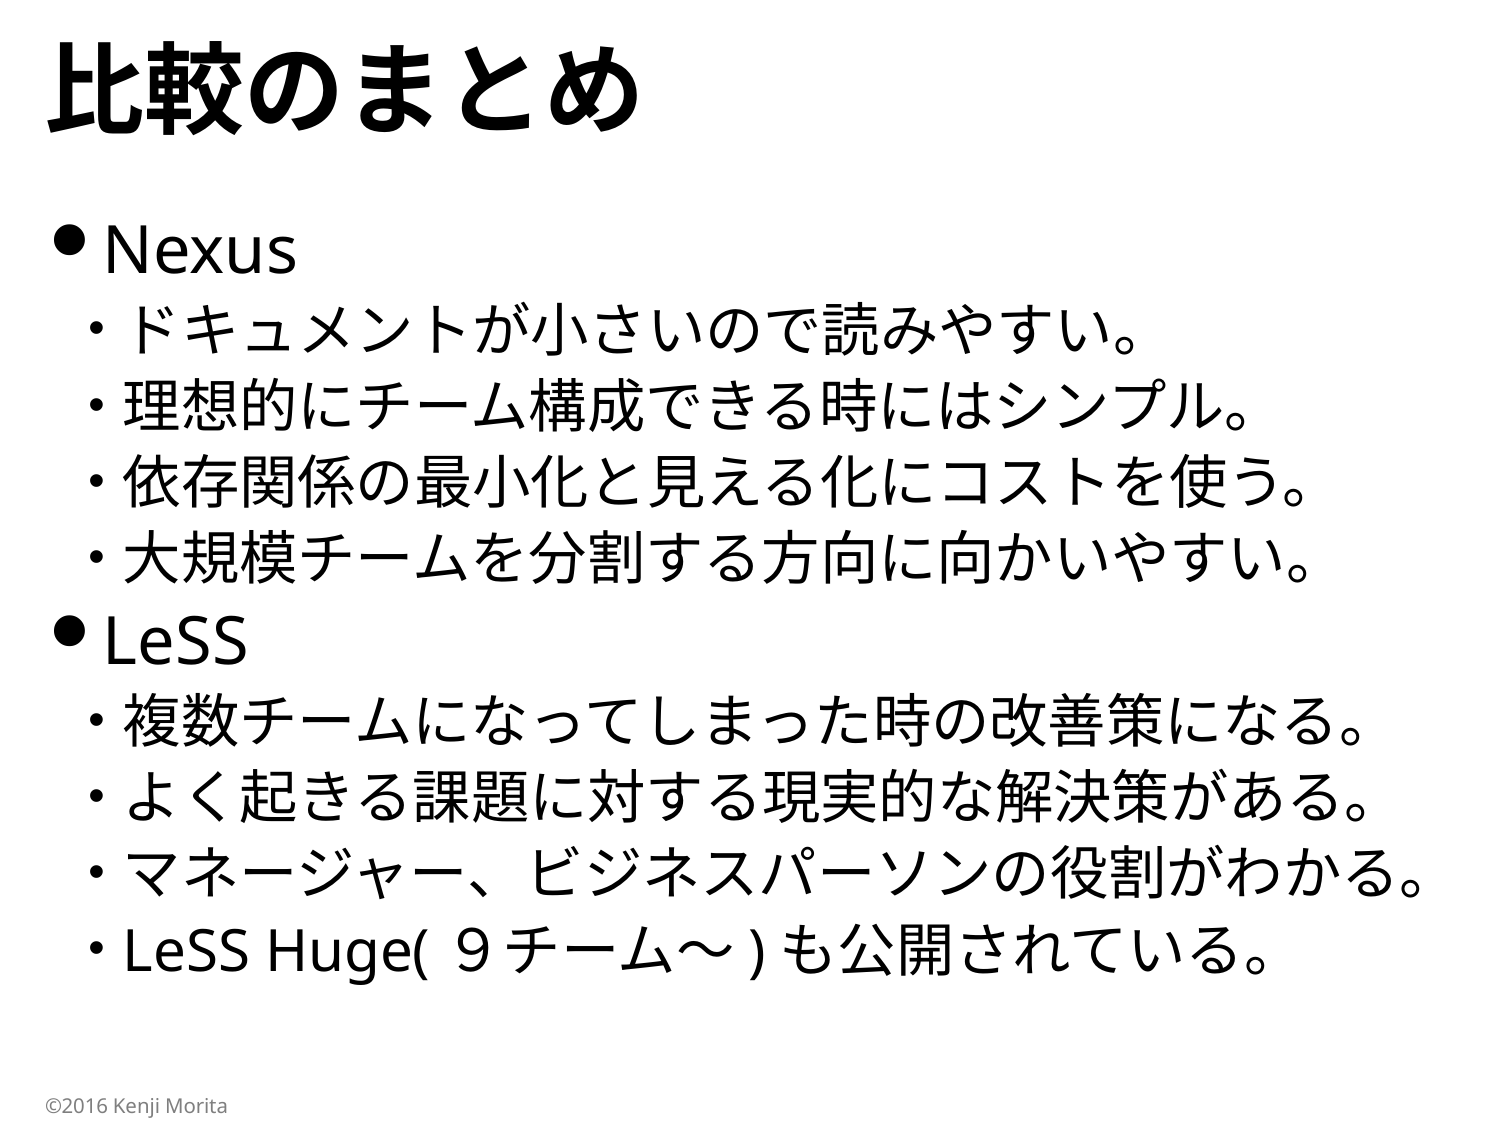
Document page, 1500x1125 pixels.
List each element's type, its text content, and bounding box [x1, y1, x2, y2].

title 比較のまとめ [39, 4, 1459, 168]
list Nexus ドキュメントが小さいので読みやすい。 理想的にチーム構成できる時にはシンプル。 依存関係の最小化と見える化にコストを使う。 大規模チームを分割する方向に向かいやすい。 LeSS 複数チームになってしまった時の改善策になる。 よく起きる課題に対する現実的な解決策がある。 マネージャー、ビジネスパーソンの役割がわかる。 LeSS Huge(９チーム〜)も公開されている。 [38, 201, 1459, 1080]
